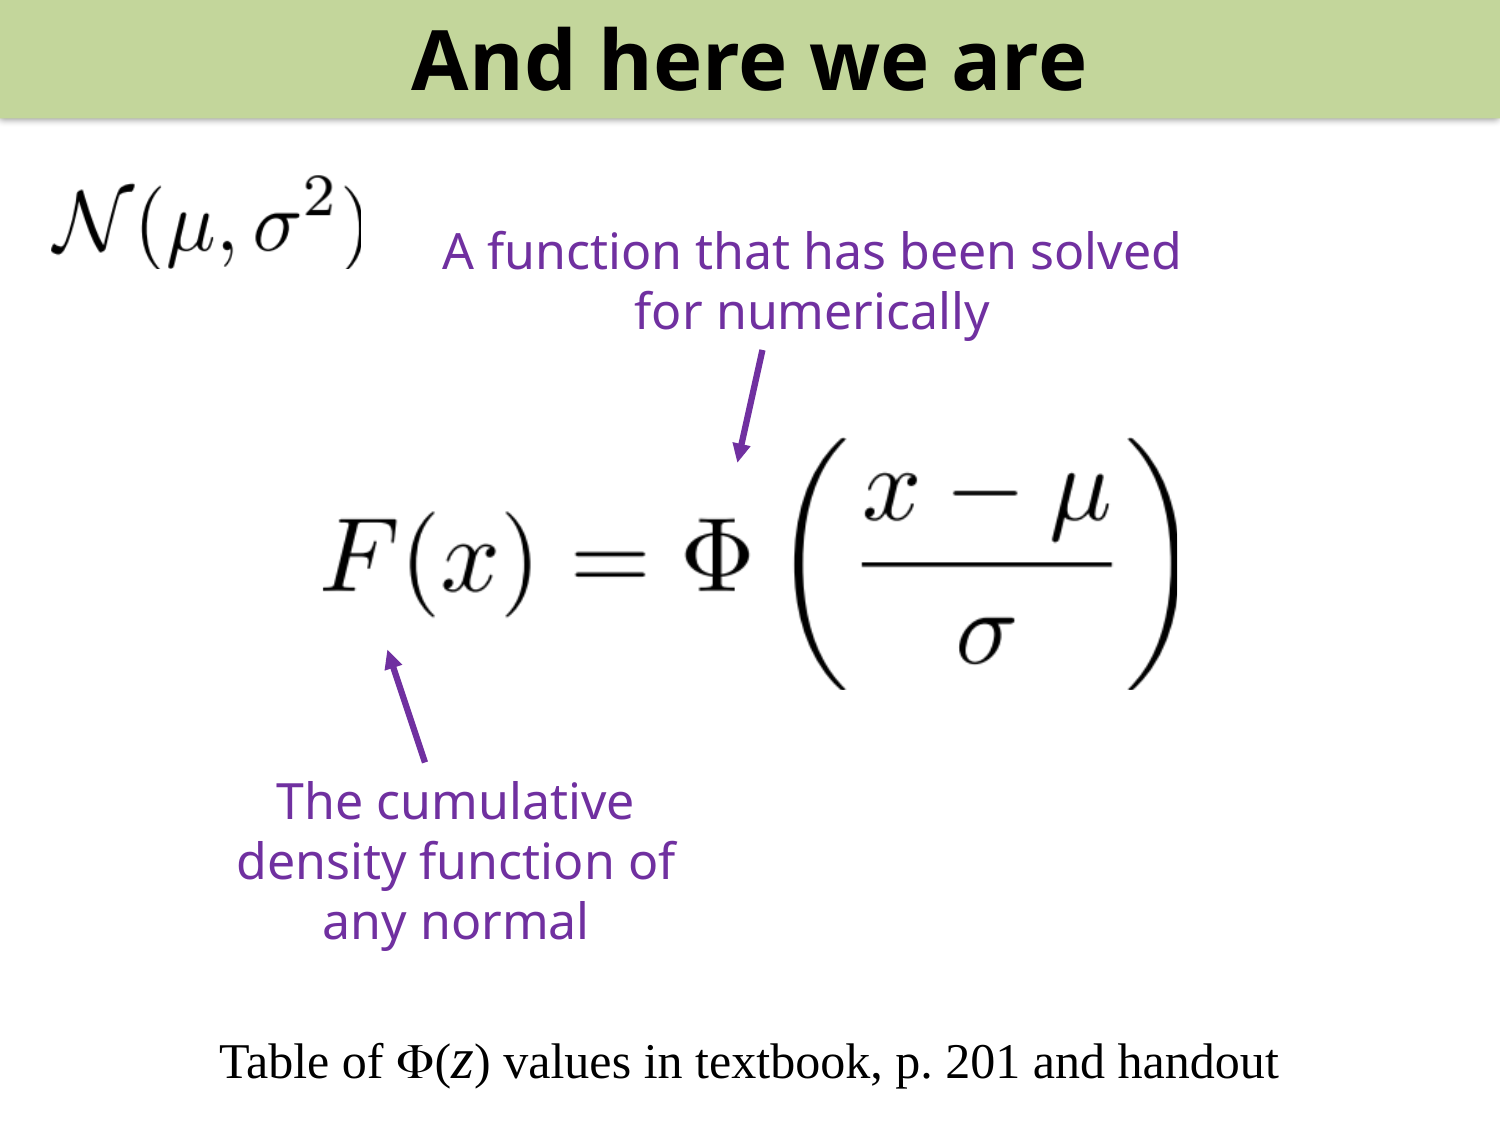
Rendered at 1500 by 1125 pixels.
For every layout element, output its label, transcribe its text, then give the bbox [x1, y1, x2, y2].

text_box A function that has been solved for numerically [425, 212, 1200, 348]
text_box The cumulative density function of any normal [199, 762, 713, 958]
text_box Table of (z) values in textbook, p. 201 and handout [204, 1012, 1295, 1098]
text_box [387, 649, 426, 763]
text_box And here we are [0, 0, 1500, 122]
picture [322, 437, 1178, 690]
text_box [737, 349, 763, 463]
picture [49, 174, 362, 269]
